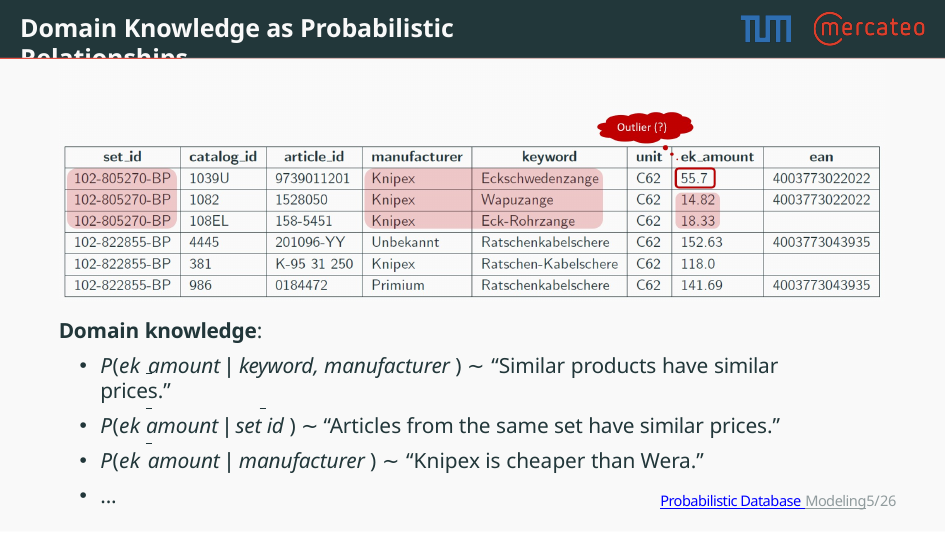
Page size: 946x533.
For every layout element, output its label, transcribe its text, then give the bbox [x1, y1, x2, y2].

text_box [0, 11, 946, 303]
text_box Probabilistic Database Modeling5/26 [658, 495, 903, 512]
text_box Domain knowledge: P(ek amount | keyword, manufacturer ) ∼ “Similar products have similar prices.” P(ek amount | set id ) ∼ “Articles from the same set have similar prices.” P(ek amount | manufacturer ) ∼ “Knipex is cheaper than Wera.” ... [56, 310, 801, 508]
